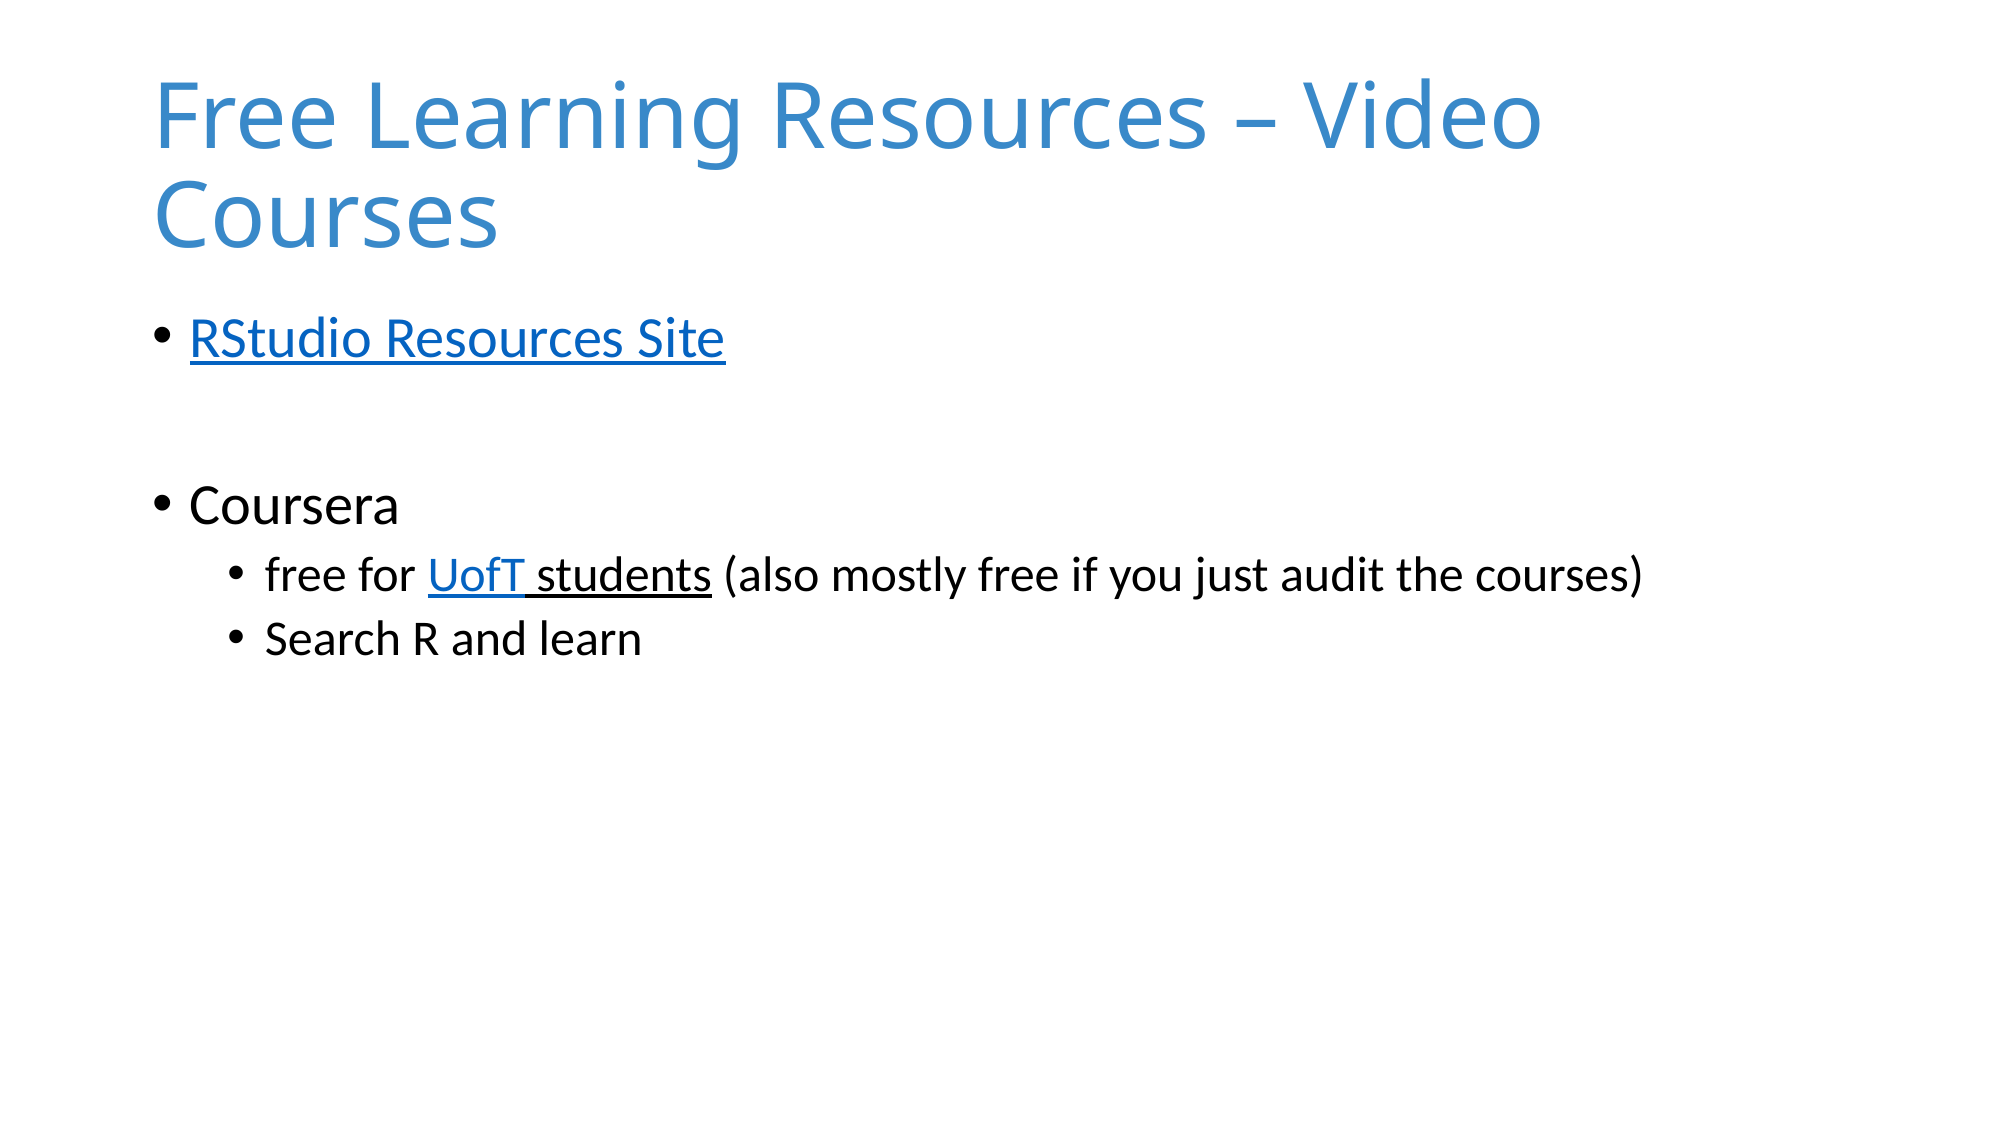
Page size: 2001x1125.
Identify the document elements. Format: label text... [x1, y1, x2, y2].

title Free Learning Resources – Video Courses [137, 59, 1863, 278]
list RStudio Resources Site Coursera free for UofT students (also mostly free if you just audit the courses) Search R and learn [137, 299, 1863, 1014]
